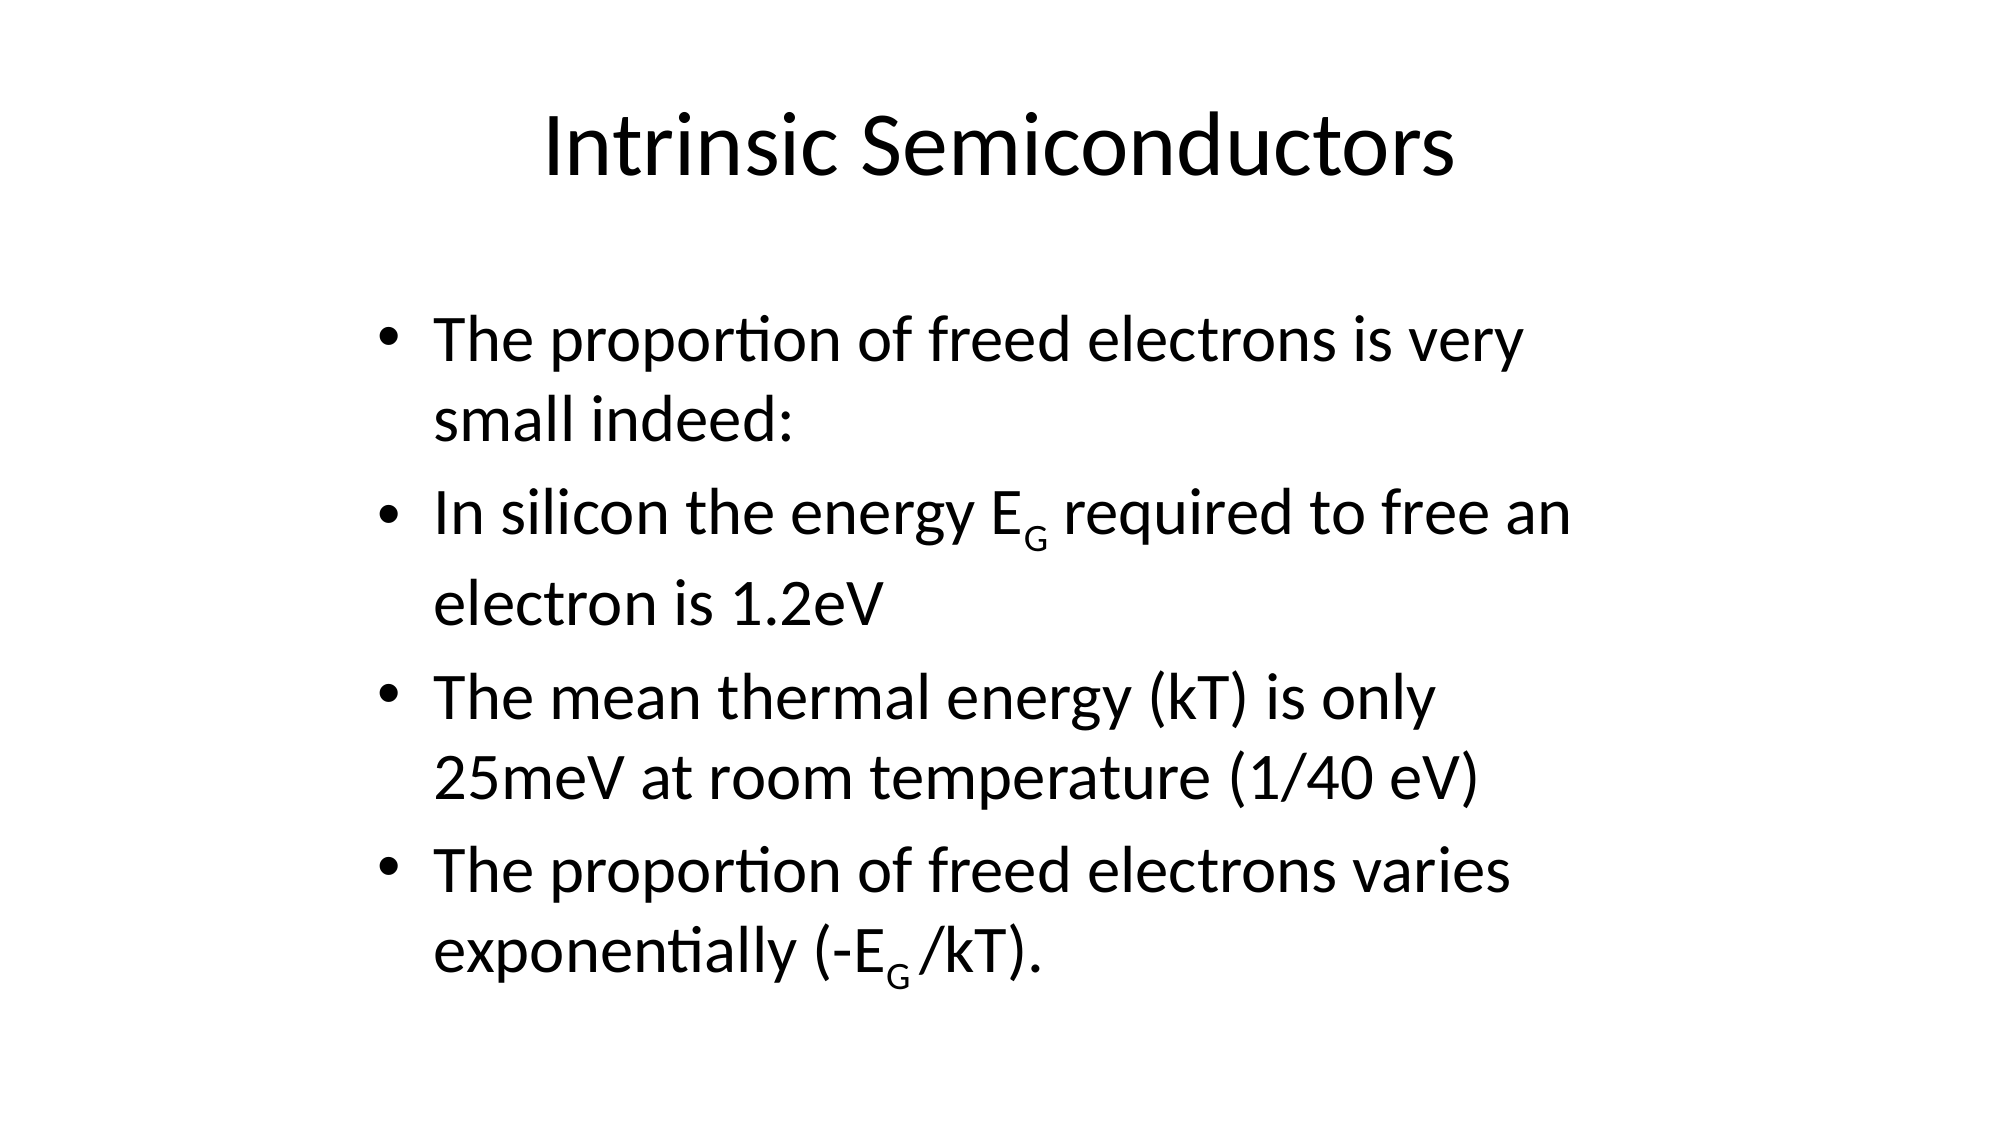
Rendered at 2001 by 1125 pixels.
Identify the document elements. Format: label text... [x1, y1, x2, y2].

list The proportion of freed electrons is very small indeed: In silicon the energy EG required to free an electron is 1.2eV The mean thermal energy (kT) is only 25meV at room temperature (1/40 eV) The proportion of freed electrons varies exponentially (-EG /kT). [362, 287, 1638, 1000]
title Intrinsic Semiconductors [99, 45, 1900, 233]
